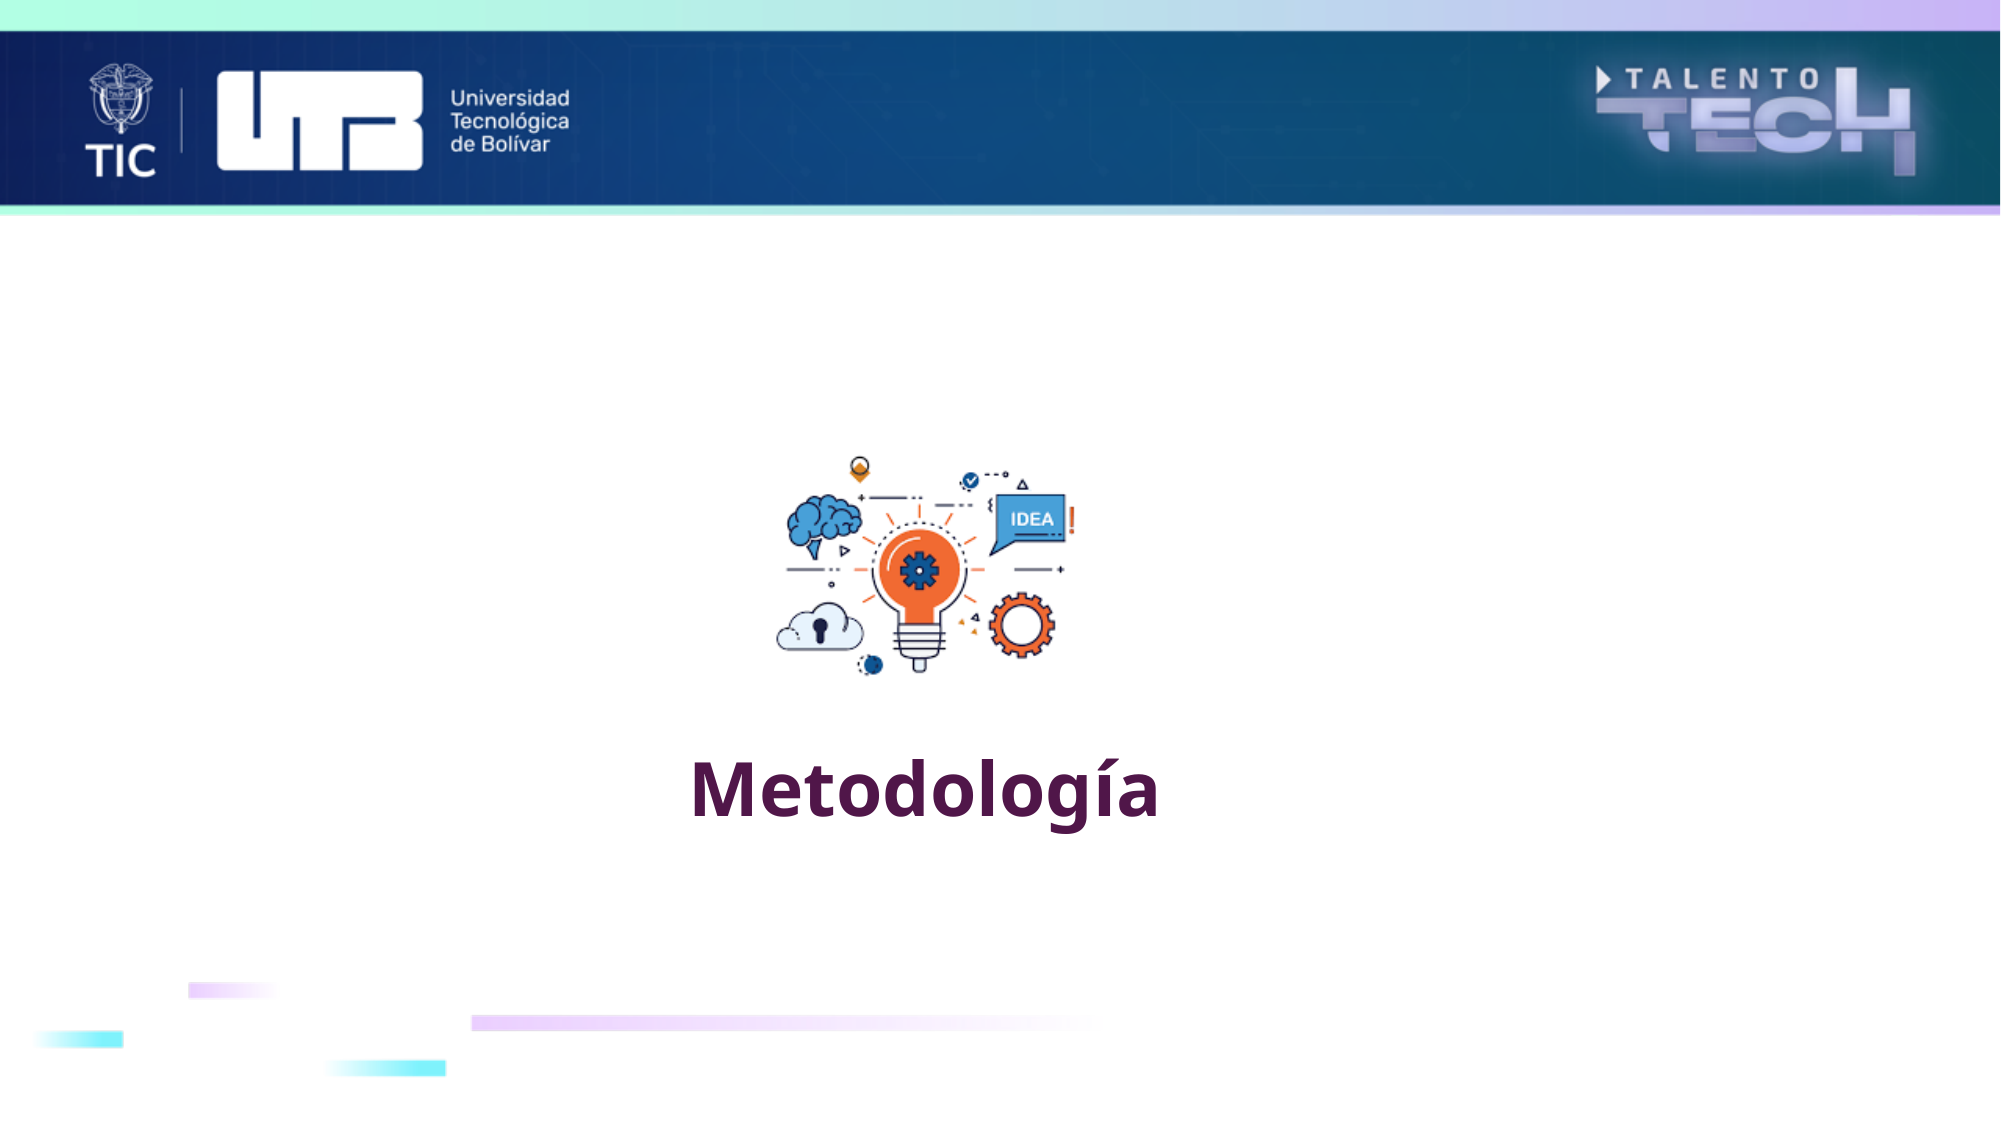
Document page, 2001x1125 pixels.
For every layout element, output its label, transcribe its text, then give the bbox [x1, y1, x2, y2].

picture [0, 0, 2001, 1125]
text_box Metodología [673, 734, 1178, 840]
